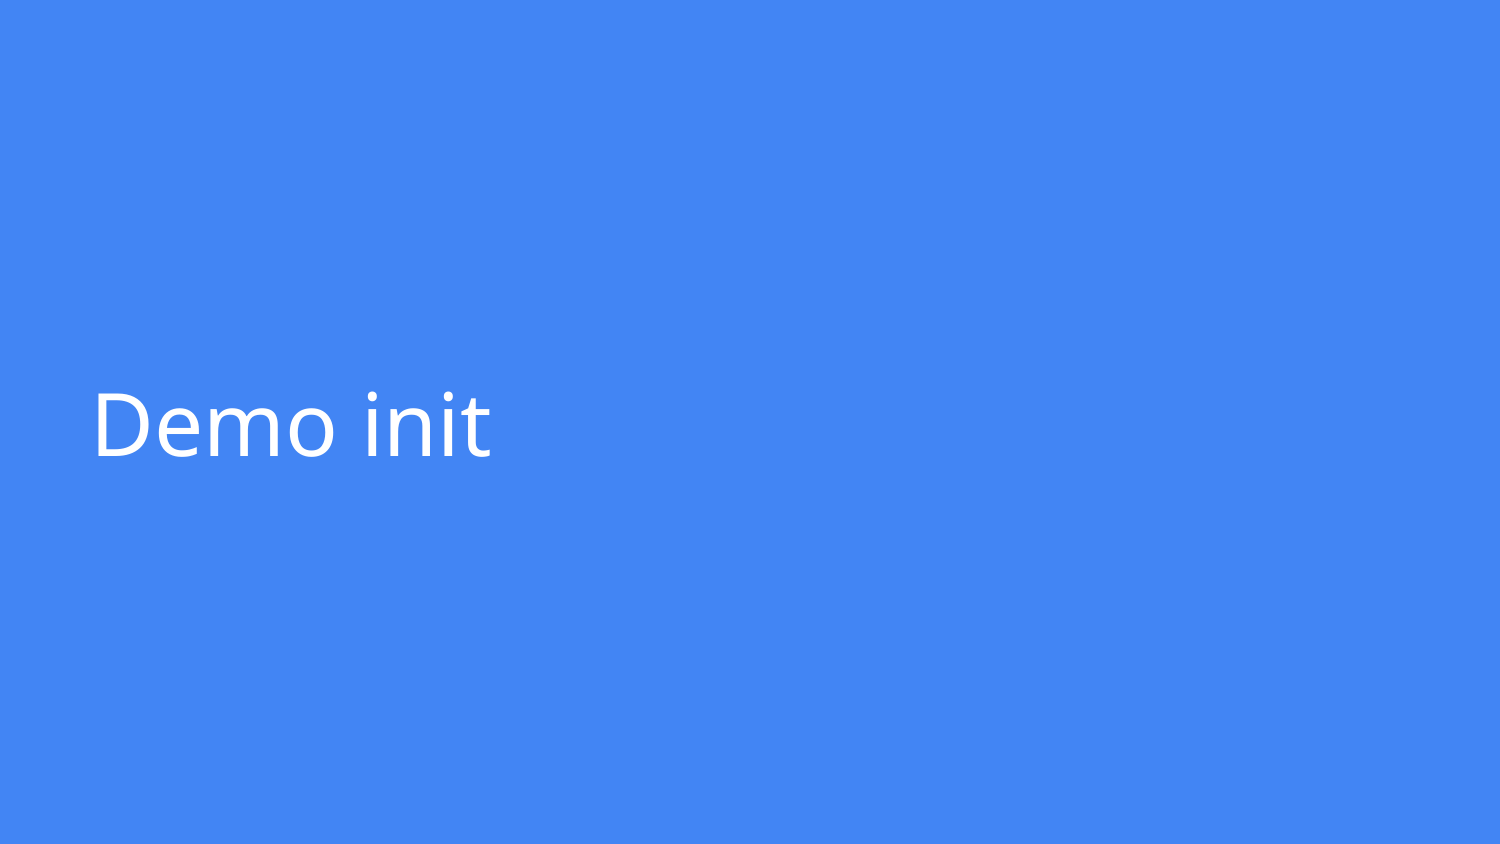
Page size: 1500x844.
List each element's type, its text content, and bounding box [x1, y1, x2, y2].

title Demo init [75, 338, 1425, 505]
